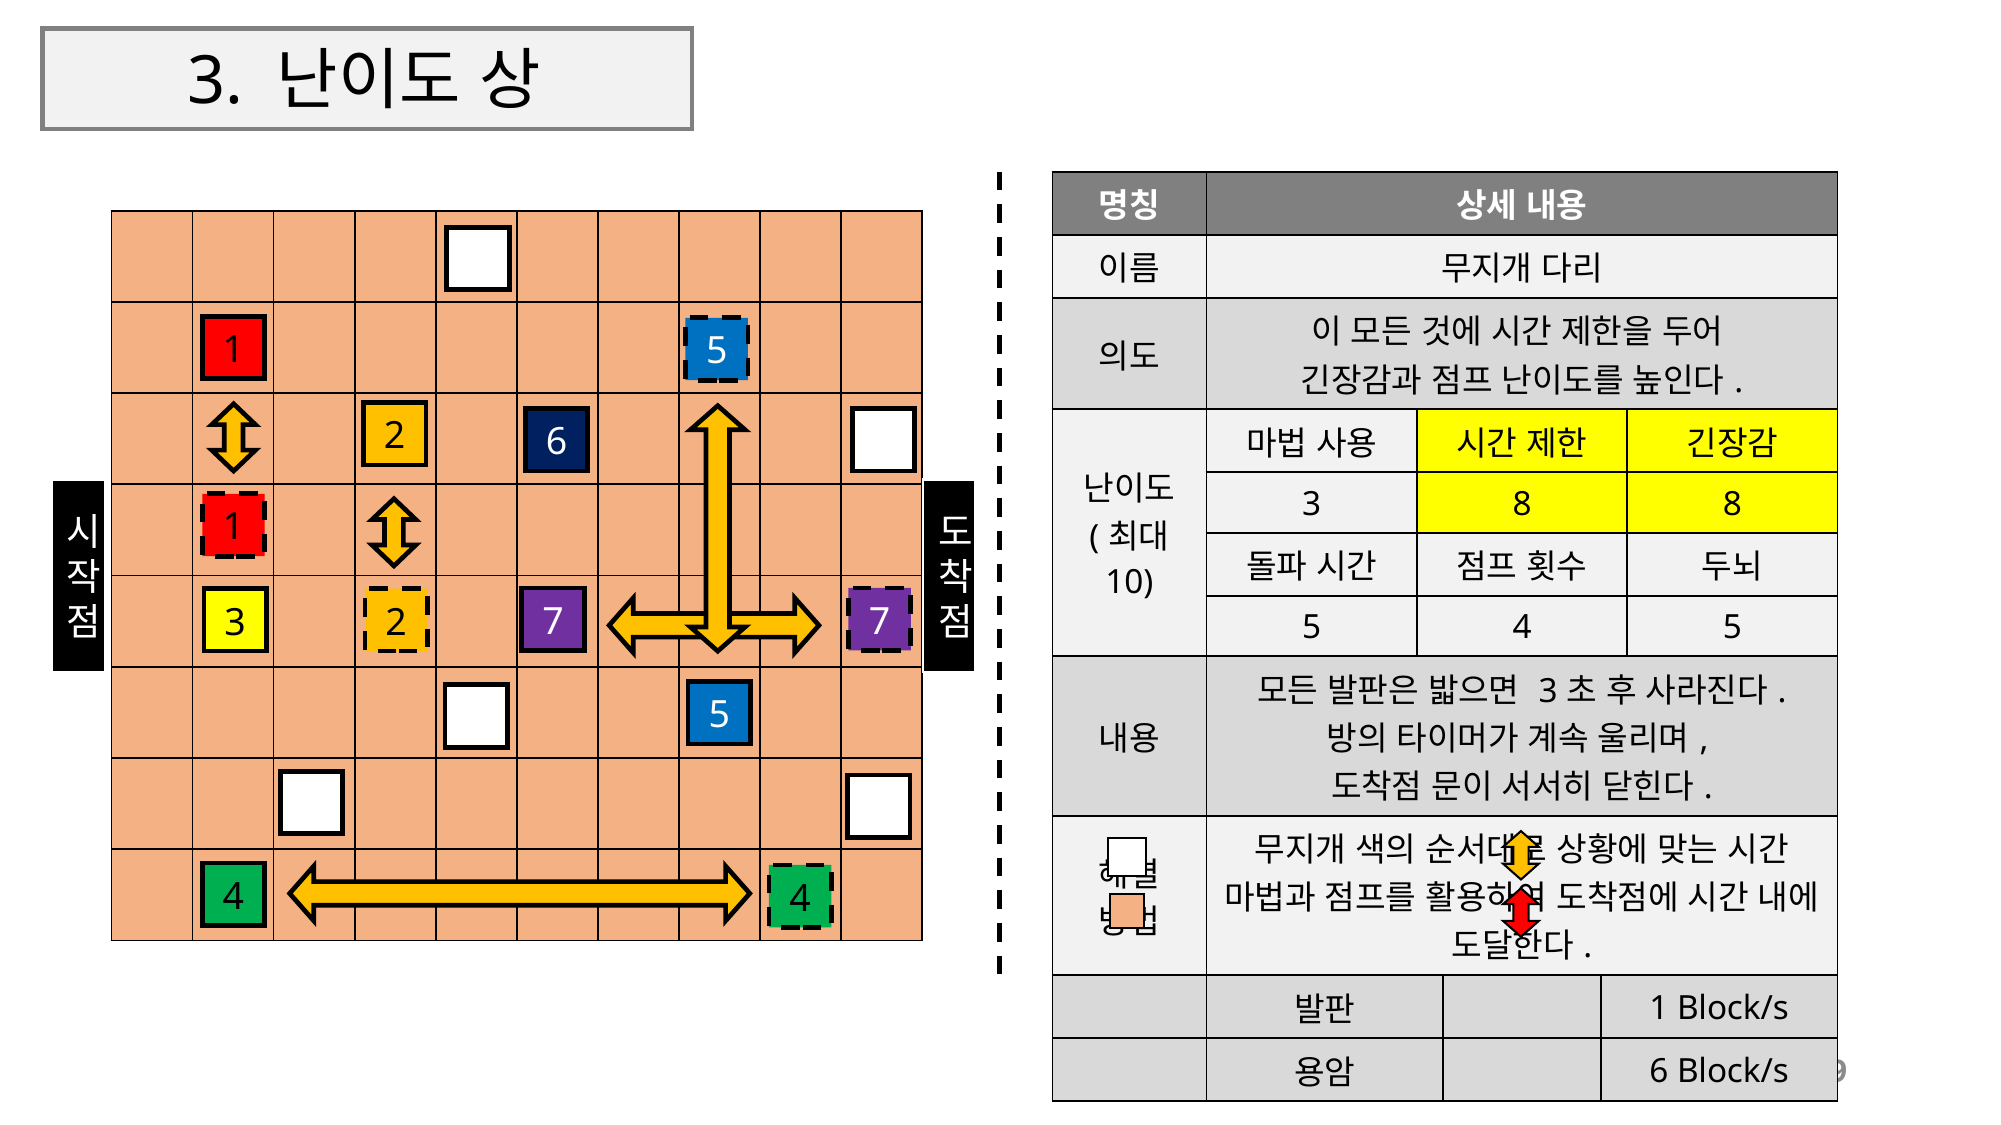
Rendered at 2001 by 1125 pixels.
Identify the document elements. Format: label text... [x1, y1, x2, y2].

table_cell [112, 394, 192, 483]
table_cell [599, 485, 678, 575]
table_cell [356, 907, 435, 940]
table_cell [761, 394, 840, 483]
table_cell [599, 668, 678, 757]
text_box 2 [363, 402, 427, 466]
table_header [518, 212, 597, 301]
table_cell 마법 사용 [1207, 410, 1416, 471]
text_box [369, 497, 419, 568]
table_header [274, 212, 354, 301]
table_cell [193, 759, 273, 848]
table_cell 4 [1418, 597, 1626, 655]
table_cell [731, 485, 759, 575]
text_box 4 [768, 864, 832, 928]
table_cell 이름 [1053, 236, 1206, 297]
text_box 7 [847, 587, 912, 651]
text_box [444, 684, 509, 748]
text_box [1500, 886, 1542, 939]
table_cell [112, 485, 192, 575]
table_header 상세 내용 [1207, 173, 1837, 234]
table_cell 긴장감 [1628, 410, 1837, 471]
table_cell [518, 907, 597, 940]
table_cell 이 모든 것에 시간 제한을 두어 긴장감과 점프 난이도를 높인다. [1207, 299, 1837, 408]
table_cell [274, 303, 354, 392]
table_cell [680, 850, 759, 940]
table_cell 의도 [1053, 299, 1206, 408]
table_header [356, 212, 435, 301]
table_cell [1053, 976, 1206, 1037]
table_cell [193, 668, 273, 757]
table_cell 모든 발판은 밟으면 3초 후 사라진다. 방의 타이머가 계속 울리며, 도착점 문이 서서히 닫힌다. [1207, 657, 1837, 815]
table_cell [518, 850, 597, 880]
table_cell 무지개 색의 순서대로 상황에 맞는 시간 마법과 점프를 활용하여 도착점에 시간 내에 도달한다. [1207, 817, 1837, 974]
table_cell 돌파 시간 [1207, 534, 1416, 595]
table_cell [599, 907, 678, 940]
table_cell [680, 639, 759, 666]
table_cell [680, 759, 759, 848]
table_cell [599, 759, 678, 848]
table_cell [761, 759, 840, 848]
table_cell [356, 303, 435, 392]
table_cell [518, 759, 597, 848]
table_cell [193, 303, 273, 392]
table_cell [761, 576, 840, 666]
table_cell [1444, 976, 1600, 1037]
table_cell [193, 485, 273, 575]
table_cell 1 Block/s [1602, 976, 1837, 1037]
table_cell [680, 394, 759, 483]
table_cell [518, 394, 597, 483]
table_cell 내용 [1053, 657, 1206, 815]
table_cell [761, 850, 840, 940]
table_cell [193, 850, 273, 940]
table_header [193, 212, 273, 301]
table_cell [1444, 1039, 1600, 1100]
table_header [761, 212, 840, 301]
table_cell [842, 576, 921, 666]
table_cell [518, 303, 597, 392]
table_cell [193, 394, 273, 483]
table_cell [842, 394, 921, 483]
text_box [1109, 893, 1145, 929]
table_cell [274, 668, 354, 757]
table_cell [842, 759, 921, 848]
table_cell [437, 394, 516, 483]
text_box 1 [201, 493, 266, 557]
table_header [437, 212, 516, 301]
table_header [599, 212, 678, 301]
table_cell [112, 759, 192, 848]
table_cell [842, 485, 921, 575]
table_cell [761, 303, 840, 392]
text_box [851, 408, 916, 472]
slide_number 9/9 [1412, 1042, 1863, 1103]
text_box 1 [201, 315, 266, 380]
text_box 5 [684, 317, 749, 381]
table_cell 5 [1207, 597, 1416, 655]
table_cell [842, 668, 921, 757]
text_box 7 [521, 587, 585, 651]
table_header [842, 212, 921, 301]
table_cell [356, 485, 435, 575]
text_box 3 [203, 588, 267, 652]
table_cell [112, 303, 192, 392]
text_box [1500, 829, 1542, 881]
table_cell [599, 850, 678, 880]
text_box [279, 770, 344, 835]
table_cell [761, 485, 840, 575]
table_cell [518, 576, 597, 666]
table_cell [437, 907, 516, 940]
text_box 도착 점 [922, 478, 976, 673]
text_box 4 [201, 862, 266, 926]
table_cell [599, 303, 678, 392]
text_box [288, 863, 752, 924]
table_cell [518, 485, 597, 575]
table_cell [437, 850, 516, 880]
text_box [847, 774, 911, 839]
table_cell [437, 668, 516, 757]
text_box 6 [524, 408, 589, 472]
table_cell 난이도 (최대 10) [1053, 410, 1206, 655]
table_cell [112, 850, 192, 940]
table_cell [193, 576, 273, 666]
table_cell 발판 [1207, 976, 1442, 1037]
table_cell [437, 576, 516, 666]
table_cell [680, 668, 759, 757]
title 3. 난이도 상 [63, 27, 685, 126]
text_box [1107, 837, 1147, 877]
text_box [731, 595, 821, 656]
text_box [209, 402, 259, 473]
table_cell [356, 850, 435, 880]
table_cell [274, 576, 354, 666]
table_cell [356, 576, 435, 666]
table_cell [356, 759, 435, 848]
text_box [687, 404, 748, 653]
text_box 5 [687, 680, 751, 745]
table_cell [680, 576, 704, 612]
table_cell 해결 방법 [1053, 817, 1206, 974]
table_cell 두뇌 [1628, 534, 1837, 595]
table_cell [274, 394, 354, 483]
text_box 2 [364, 588, 428, 652]
table_cell [518, 668, 597, 757]
table_cell 3 [1207, 473, 1416, 532]
table_cell 8 [1418, 473, 1626, 532]
table_header 명칭 [1053, 173, 1206, 234]
table_cell 8 [1628, 473, 1837, 532]
table_cell [680, 485, 704, 575]
table_cell 무지개 다리 [1207, 236, 1837, 297]
table_cell 용암 [1207, 1039, 1442, 1100]
table_cell 점프 횟수 [1418, 534, 1626, 595]
table_cell [437, 759, 516, 848]
table_cell [112, 668, 192, 757]
table_cell [731, 576, 759, 612]
table_header [112, 212, 192, 301]
table_cell [842, 850, 921, 940]
text_box 시 작 점 [51, 478, 107, 673]
table_cell [599, 576, 678, 666]
table_cell [112, 576, 192, 666]
table_cell [274, 759, 354, 848]
table_cell [274, 485, 354, 575]
table_cell [842, 303, 921, 392]
table_cell 5 [1628, 597, 1837, 655]
table_cell [356, 394, 435, 483]
table_header [680, 212, 759, 301]
text_box [446, 226, 510, 291]
table_cell 6 Block/s [1602, 1039, 1837, 1100]
table_cell [680, 303, 759, 392]
table_cell [274, 850, 354, 940]
table_cell 시간 제한 [1418, 410, 1626, 471]
table_cell [1053, 1039, 1206, 1100]
table_cell [599, 394, 678, 483]
table_cell [761, 668, 840, 757]
table_cell [437, 485, 516, 575]
table_cell [437, 303, 516, 392]
text_box [607, 595, 704, 656]
table_cell [356, 668, 435, 757]
